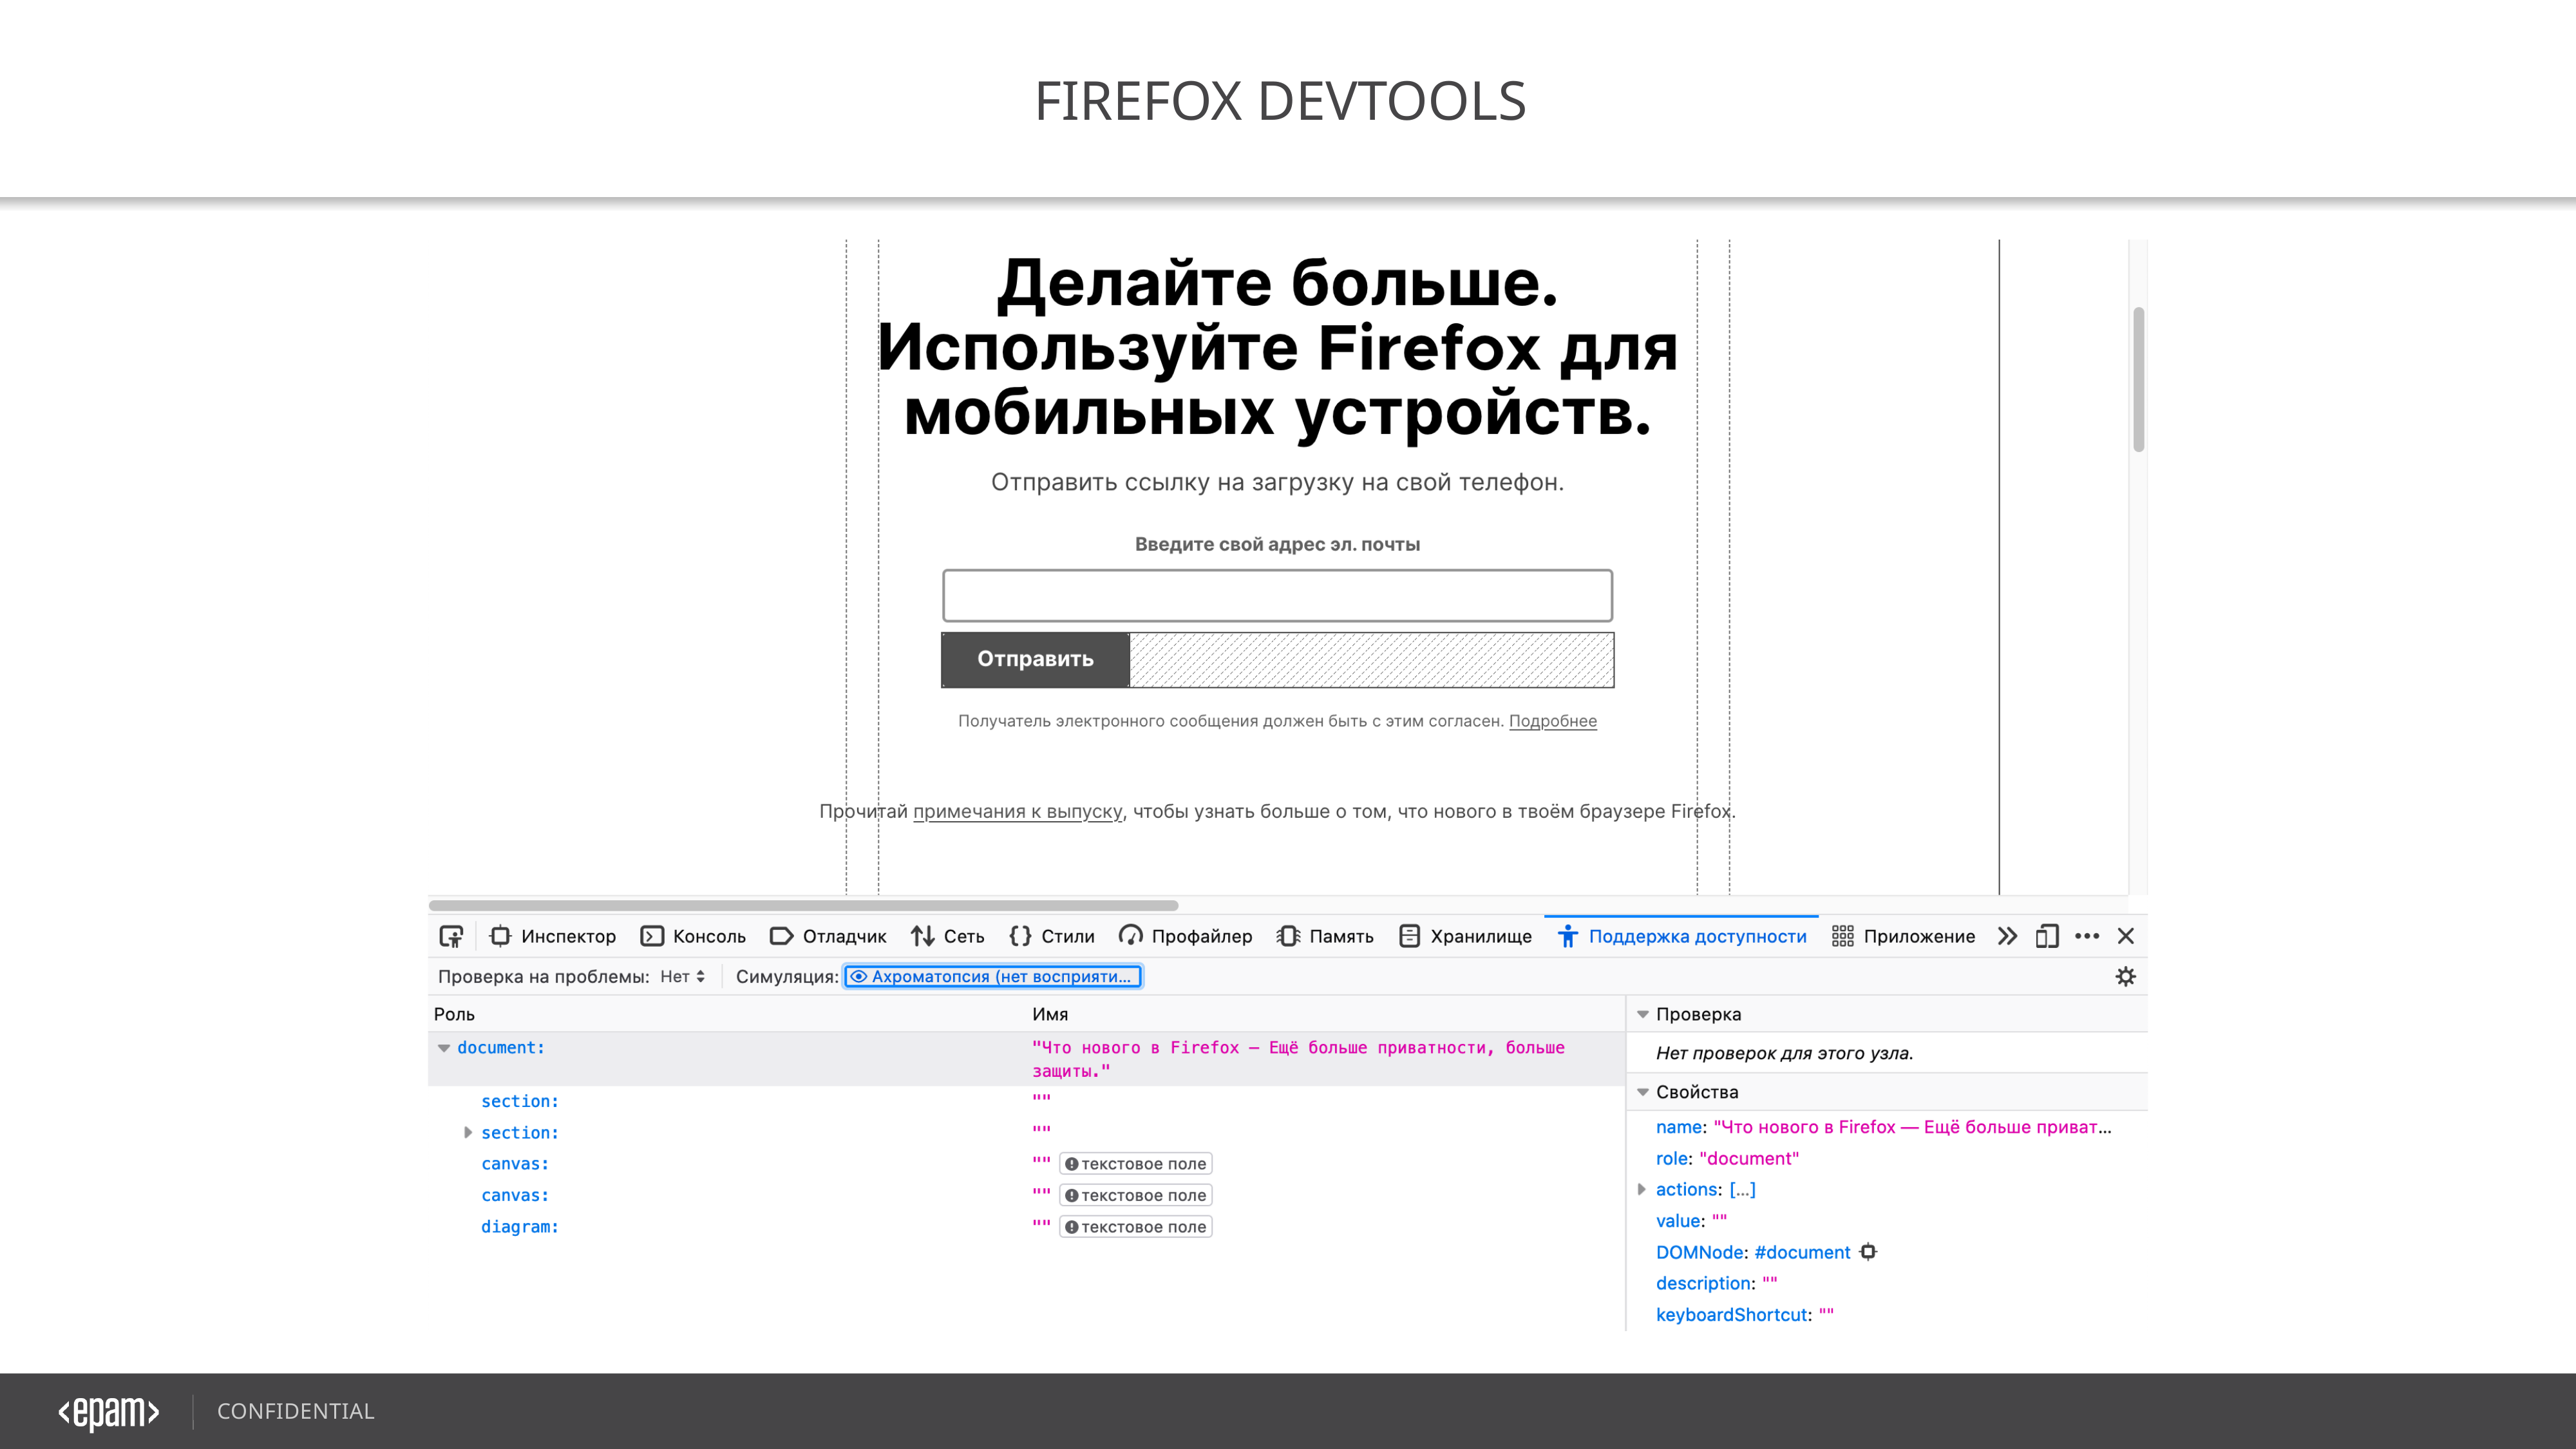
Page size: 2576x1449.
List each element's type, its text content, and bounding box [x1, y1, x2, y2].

picture [58, 1397, 159, 1434]
picture [428, 240, 2148, 1331]
list Firefox DEVTOOLS [0, 0, 2576, 198]
